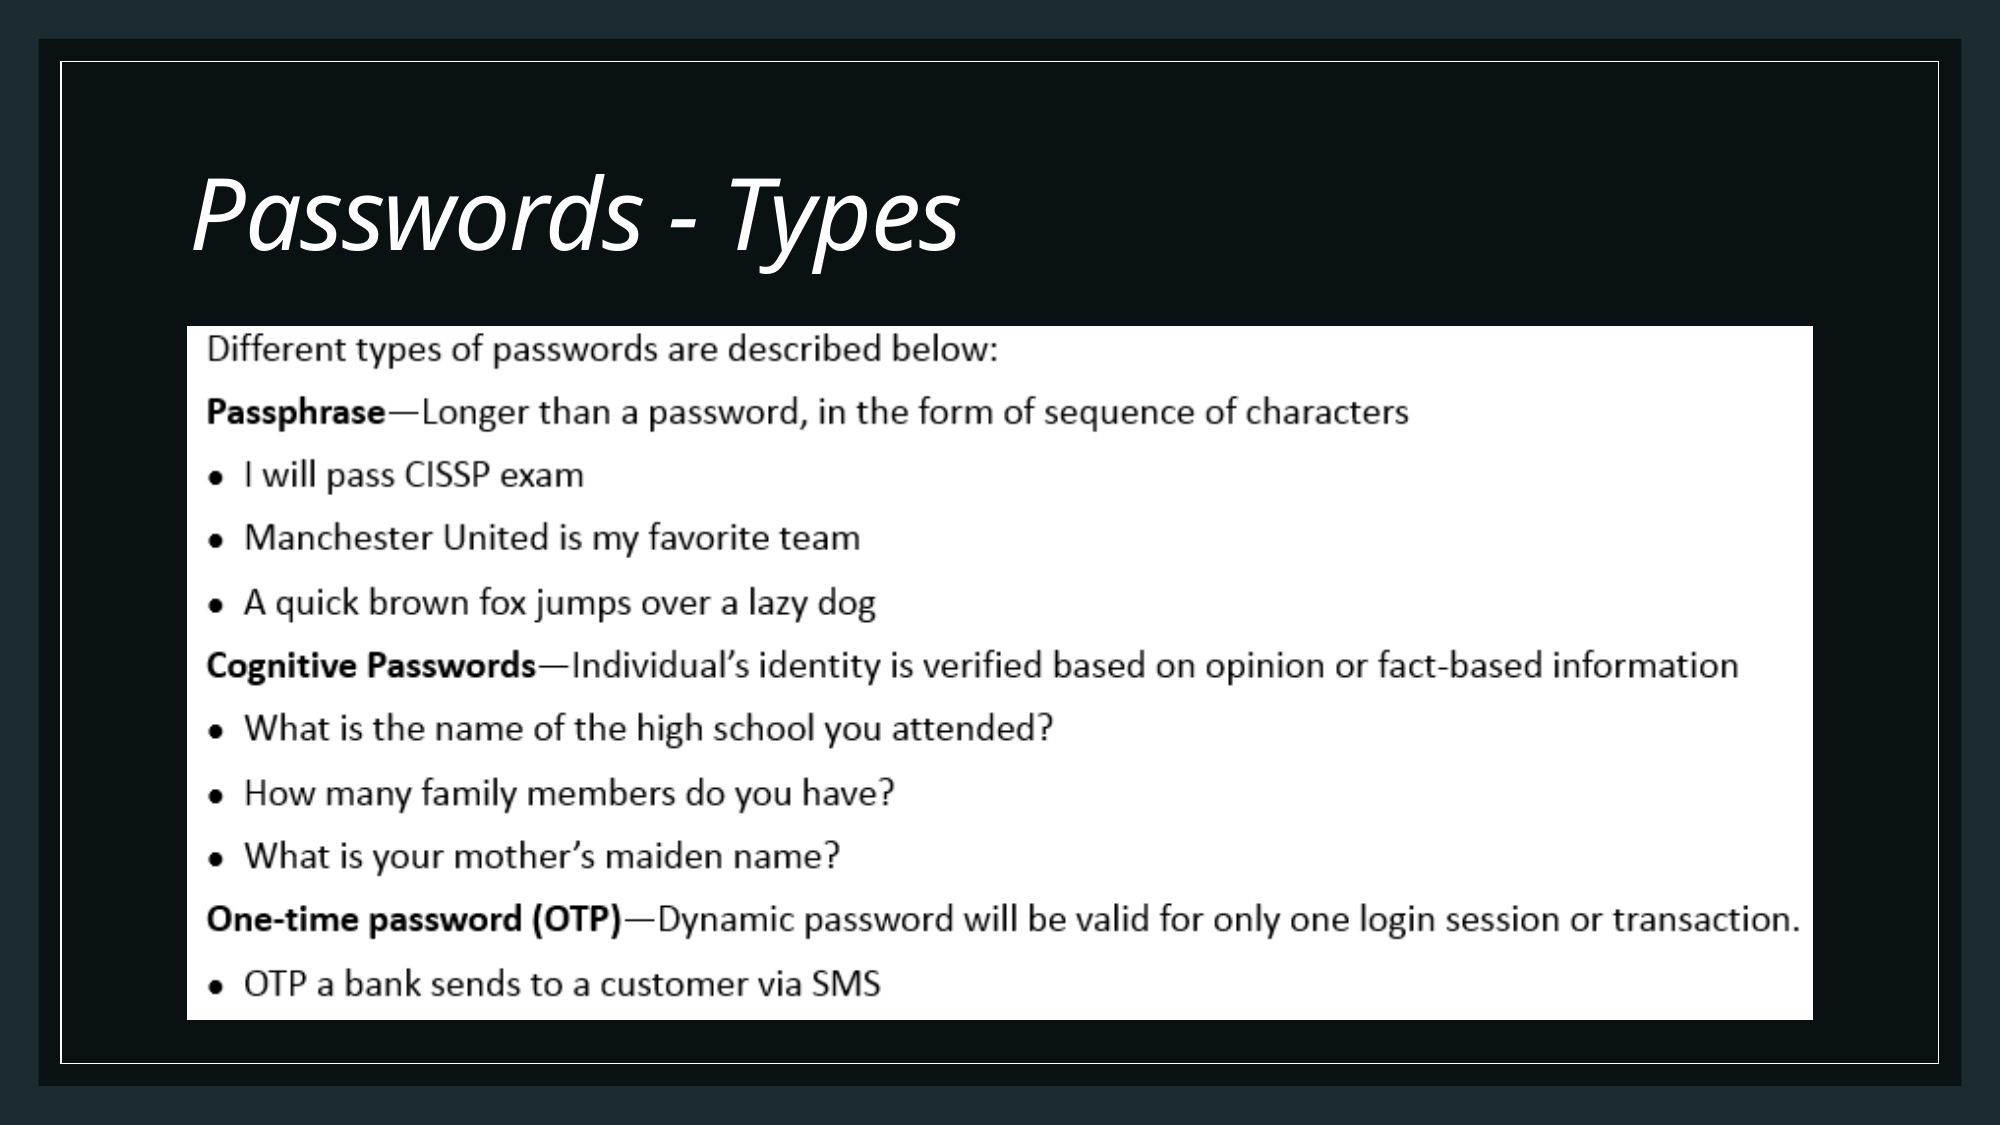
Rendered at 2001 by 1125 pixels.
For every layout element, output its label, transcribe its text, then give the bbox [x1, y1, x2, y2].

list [187, 326, 1813, 1020]
title Passwords - Types [174, 105, 1825, 331]
